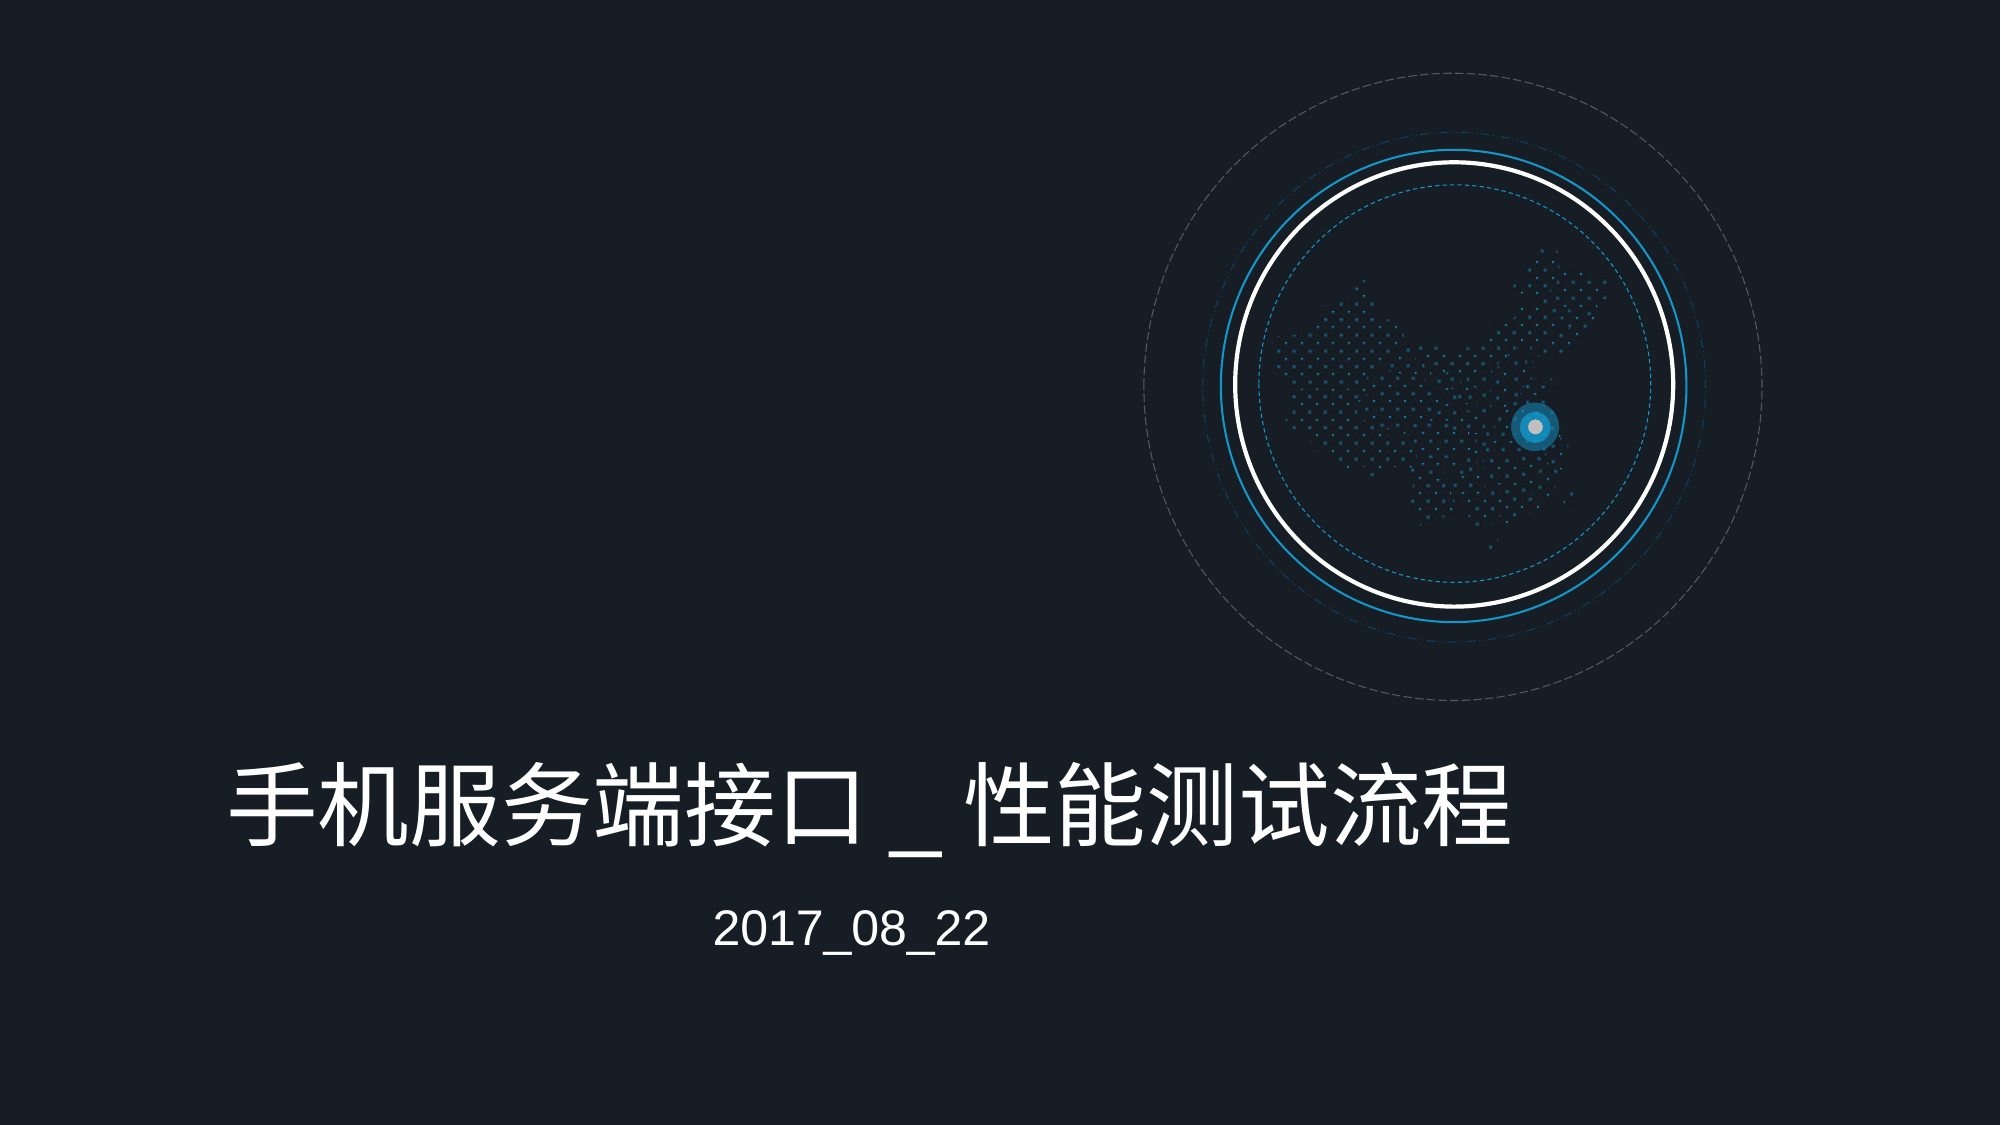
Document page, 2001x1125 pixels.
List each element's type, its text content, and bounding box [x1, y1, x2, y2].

text_box 手机服务端接口_性能测试流程 [149, 615, 1591, 867]
picture [1270, 242, 1609, 538]
picture [1563, 485, 1575, 516]
text_box 2017_08_22 [249, 894, 1453, 986]
picture [1482, 538, 1499, 555]
